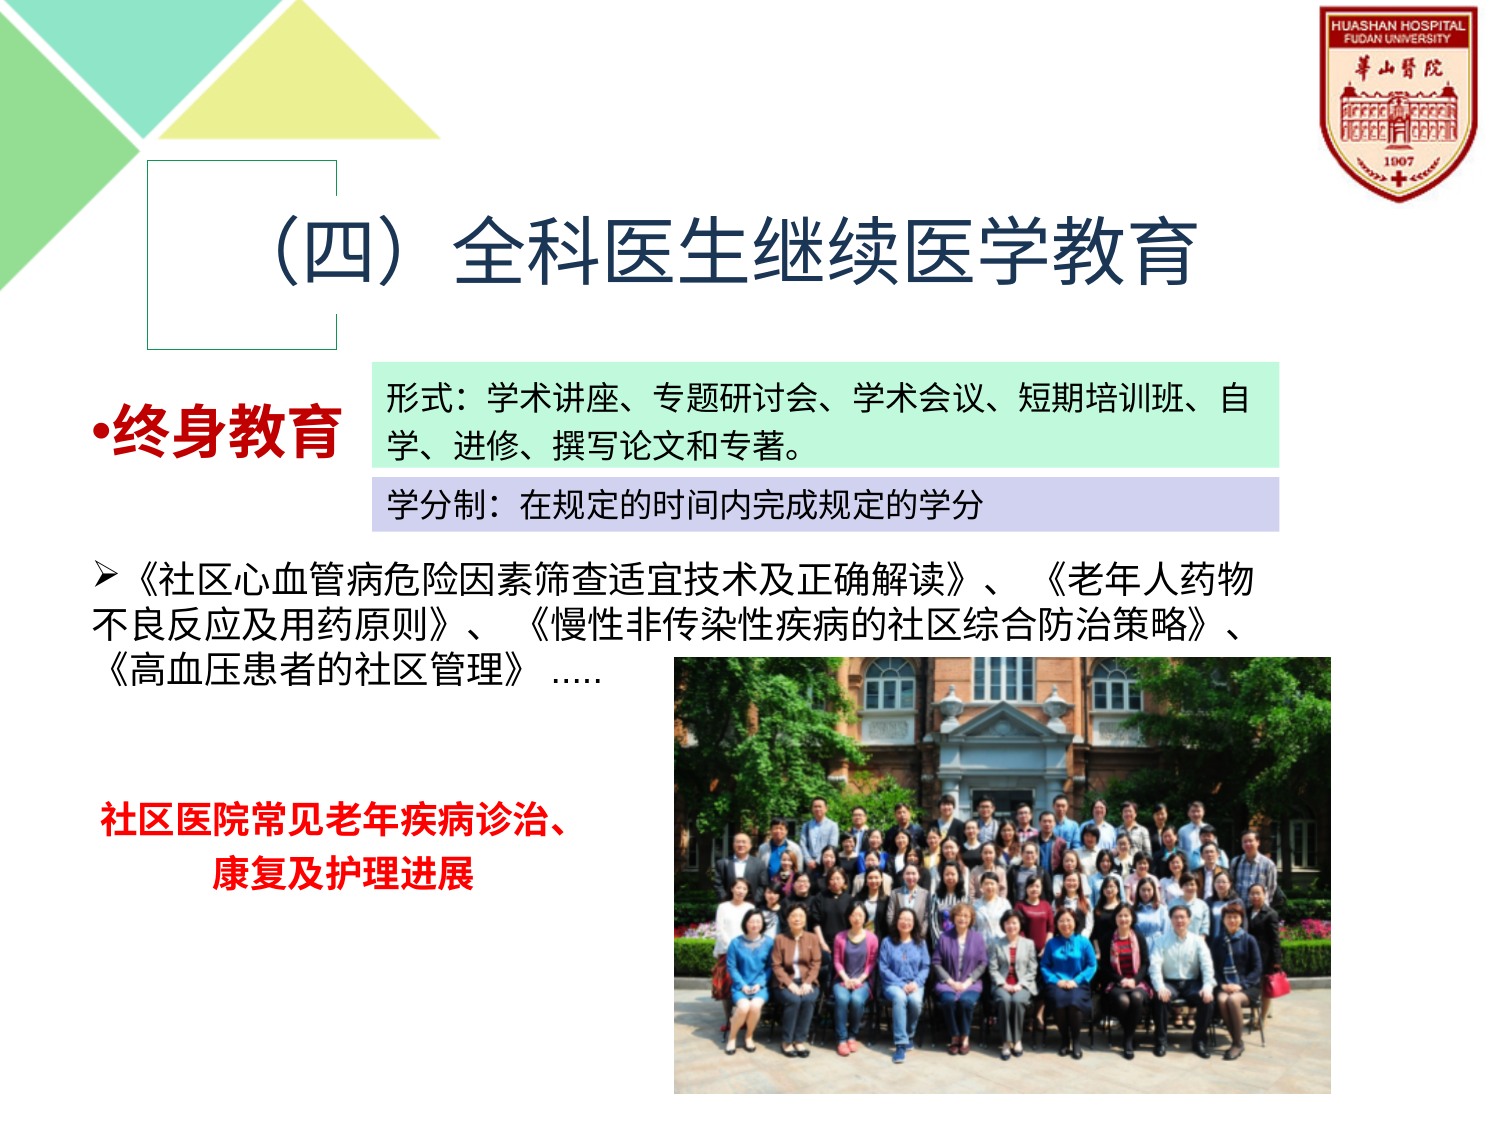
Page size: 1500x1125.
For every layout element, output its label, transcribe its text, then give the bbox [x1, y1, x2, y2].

picture [0, 0, 1500, 1125]
list 终身教育 [76, 373, 371, 468]
text_box 社区医院常见老年疾病诊治、康复及护理进展 [76, 779, 612, 903]
slide_number [1074, 1070, 1425, 1113]
title （四）全科医生继续医学教育 [211, 183, 1235, 303]
text_box 《社区心血管病危险因素筛查适宜技术及正确解读》、 《老年人药物不良反应及用药原则》、 《慢性非传染性疾病的社区综合防治策略》、《高血压患者的社区管理》..... [76, 548, 1280, 699]
text_box 学分制：在规定的时间内完成规定的学分 [372, 477, 1280, 532]
list 形式：学术讲座、专题研讨会、学术会议、短期培训班、自学、进修、撰写论文和专著。 [371, 361, 1280, 468]
